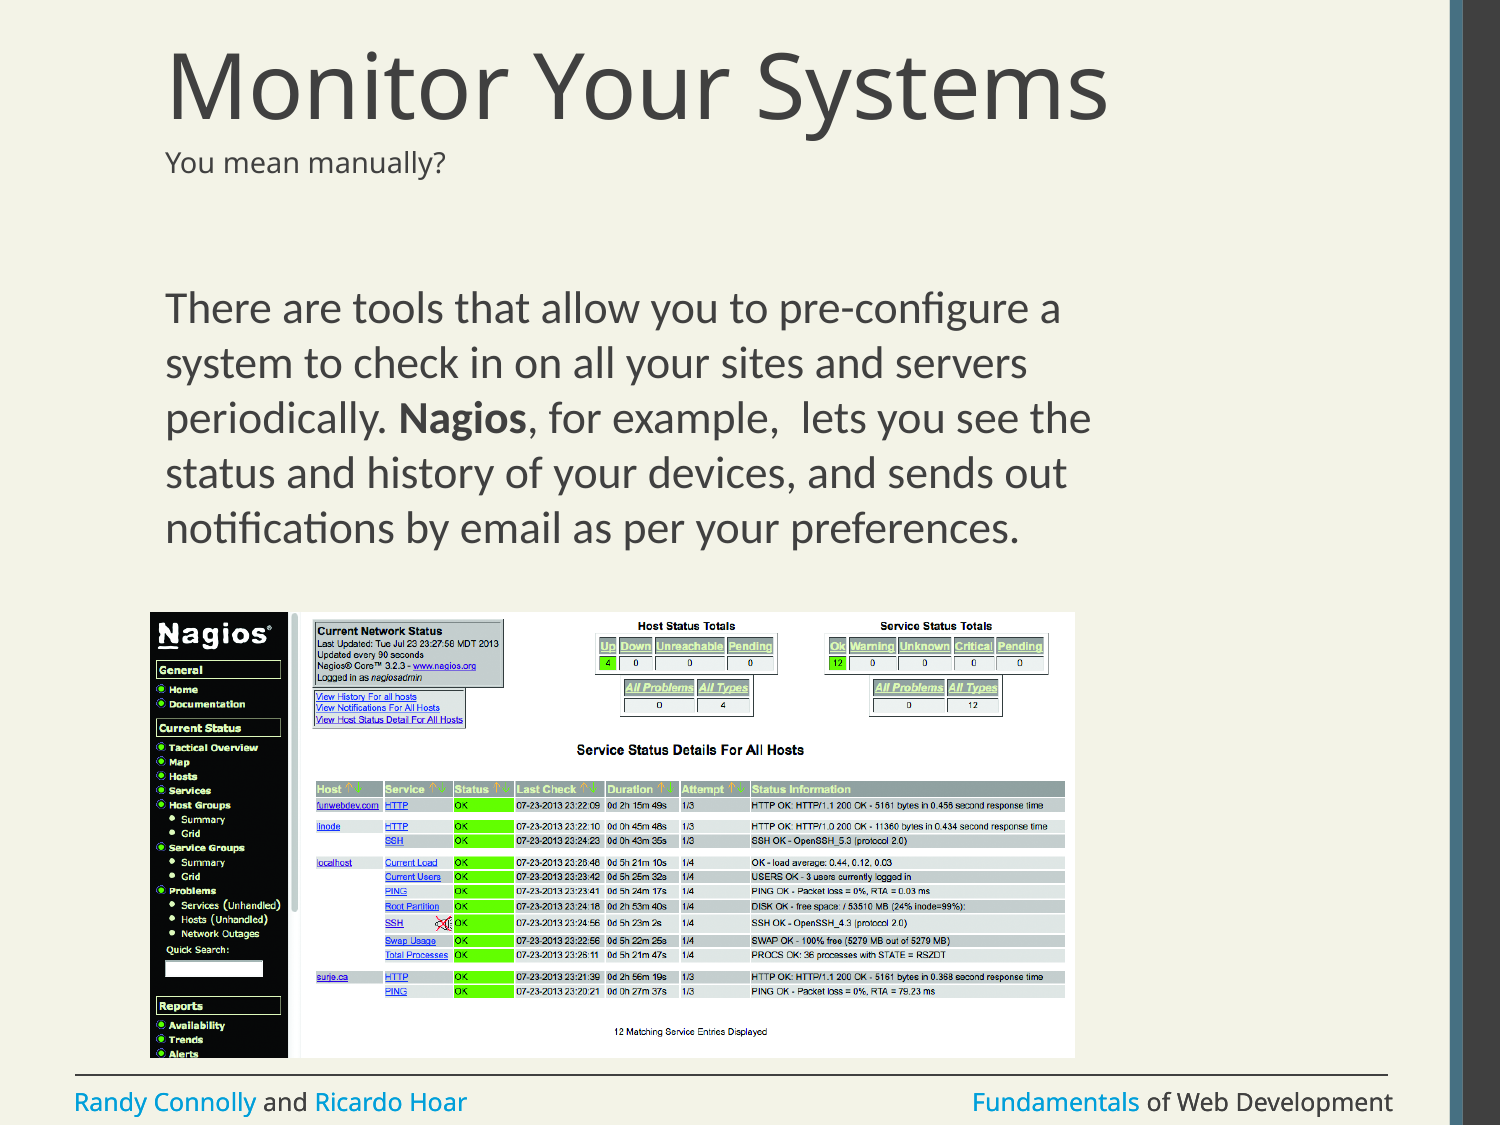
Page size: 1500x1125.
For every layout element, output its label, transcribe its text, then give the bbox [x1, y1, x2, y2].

title Monitor Your Systems [150, 20, 1425, 188]
list You mean manually? [150, 137, 1200, 188]
list There are tools that allow you to pre-configure a system to check in on all your sites and servers periodically. Nagios, for example, lets you see the status and history of your devices, and sends out notifications by email as per your preferences. [150, 270, 1200, 1013]
picture [149, 612, 1076, 1058]
